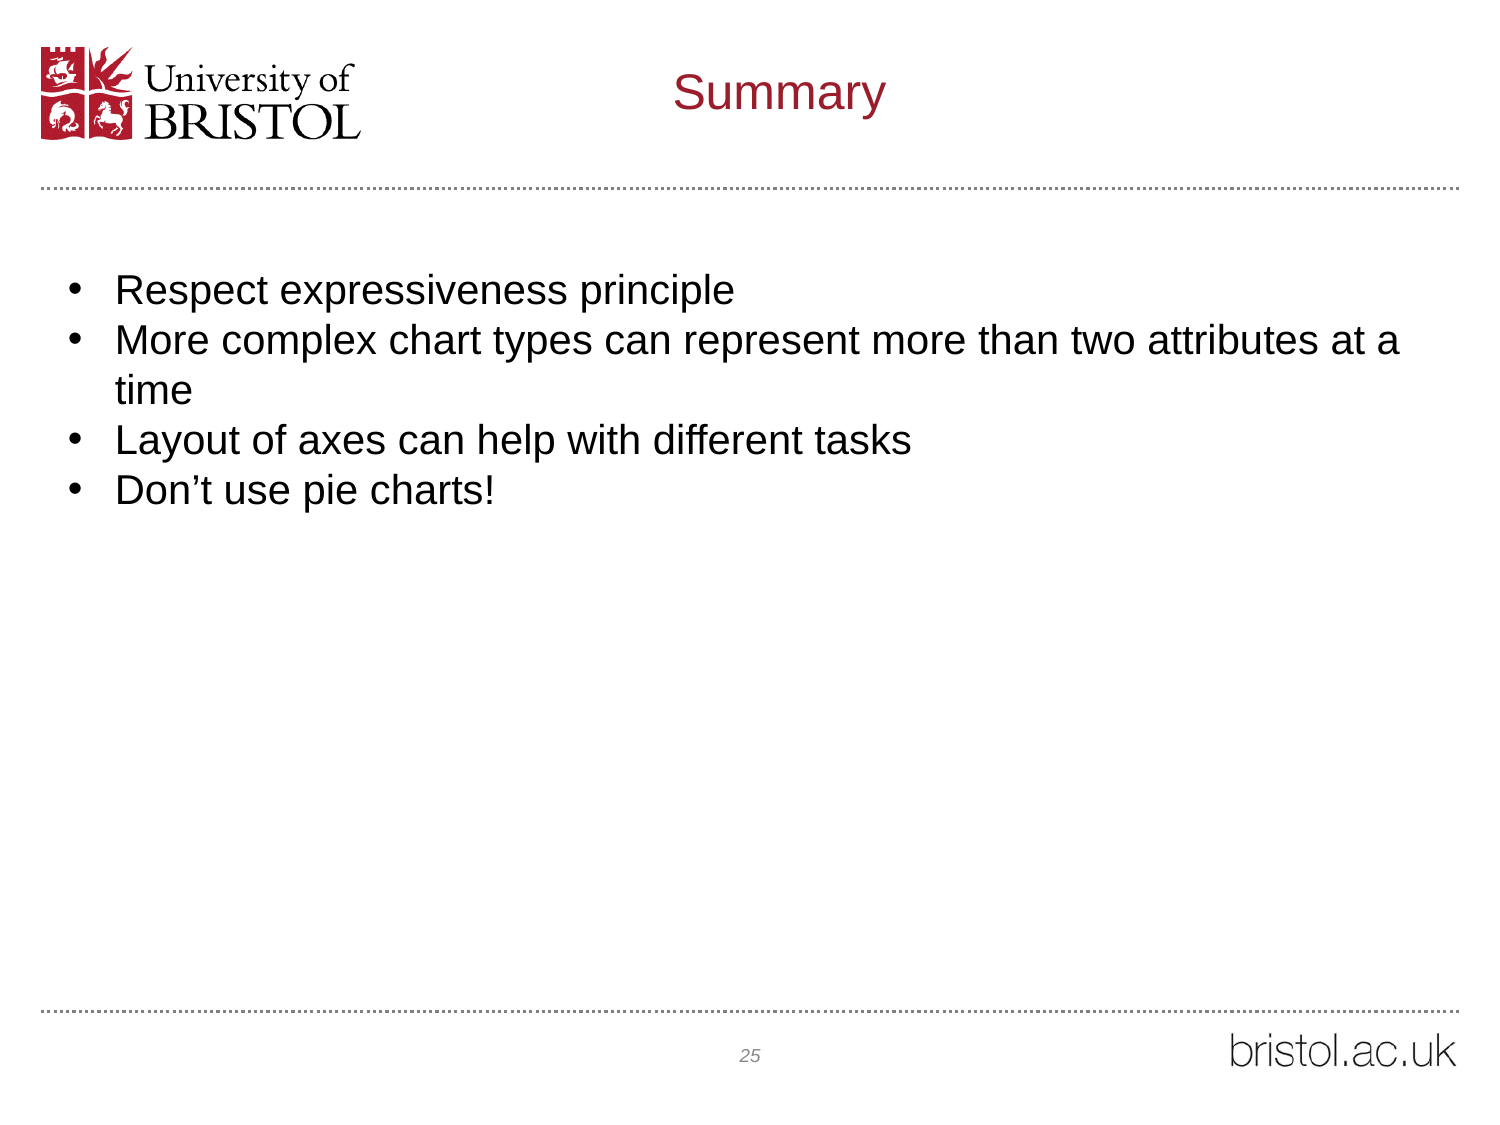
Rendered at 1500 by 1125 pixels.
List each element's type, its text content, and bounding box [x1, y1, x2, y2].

picture [41, 47, 361, 140]
text_box Respect expressiveness principle More complex chart types can represent more than two attributes at a time Layout of axes can help with different tasks Don’t use pie charts! [53, 255, 1425, 521]
picture [1214, 1023, 1459, 1080]
slide_number 25 [690, 1025, 810, 1086]
title Summary [657, 38, 1425, 140]
